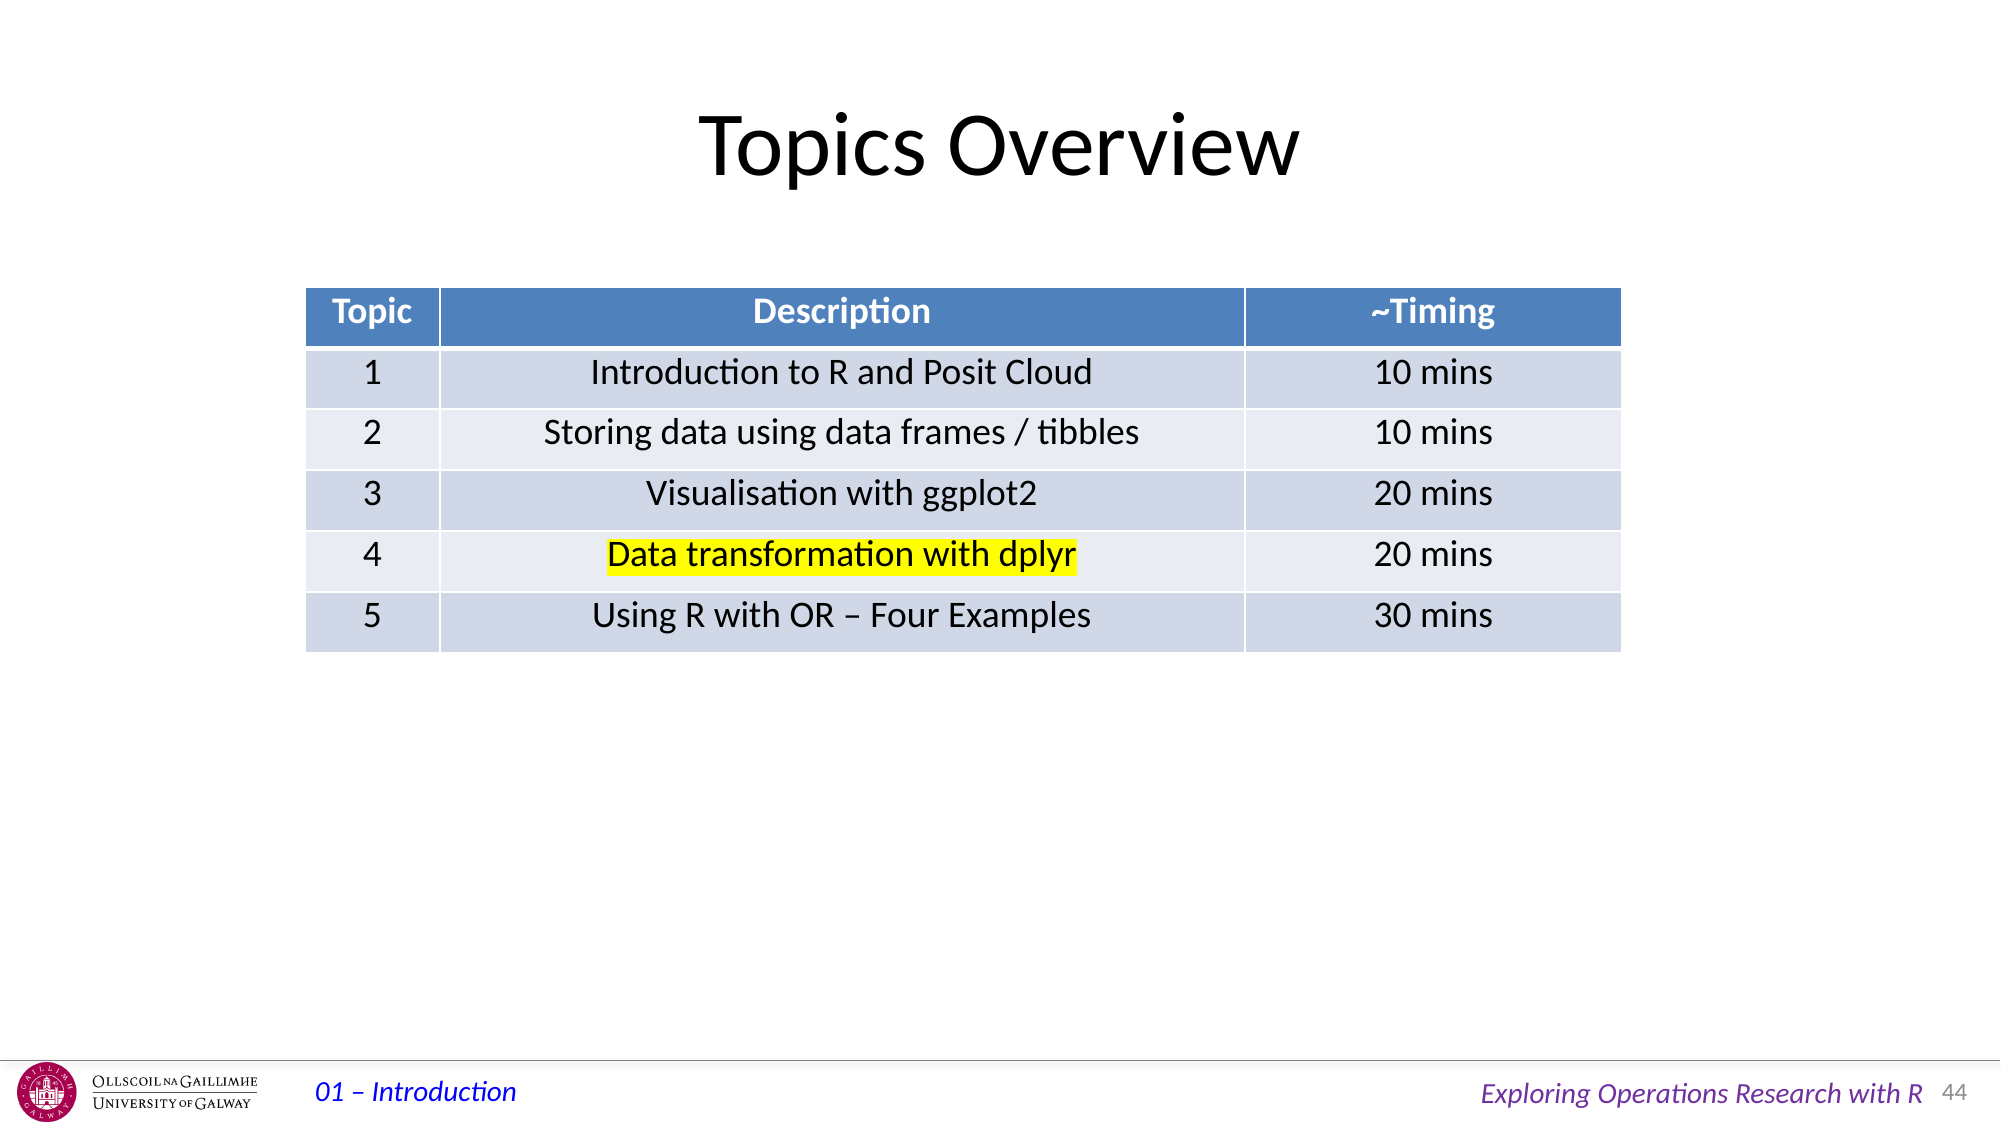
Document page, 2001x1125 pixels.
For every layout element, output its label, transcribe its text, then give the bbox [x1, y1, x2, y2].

table_cell Introduction to R and Posit Cloud [441, 351, 1244, 408]
title Topics Overview [99, 45, 1900, 233]
table_cell Data transformation with dplyr [441, 532, 1244, 591]
table_cell 2 [306, 410, 439, 469]
table_cell Visualisation with ggplot2 [441, 471, 1244, 530]
table_cell 20 mins [1246, 532, 1621, 591]
table_cell 4 [306, 532, 439, 591]
table_cell 10 mins [1246, 351, 1621, 408]
table_cell 30 mins [1246, 593, 1621, 652]
table_header Topic [306, 288, 439, 346]
table_header Description [441, 288, 1244, 346]
picture [17, 1062, 257, 1122]
table_cell Storing data using data frames / tibbles [441, 410, 1244, 469]
table_cell 1 [306, 351, 439, 408]
table_header ~Timing [1246, 288, 1621, 346]
table_cell 5 [306, 593, 439, 652]
table_cell 20 mins [1246, 471, 1621, 530]
table_cell 3 [306, 471, 439, 530]
table_cell 10 mins [1246, 410, 1621, 469]
slide_number 44 [1899, 1060, 1983, 1120]
table_cell Using R with OR – Four Examples [441, 593, 1244, 652]
